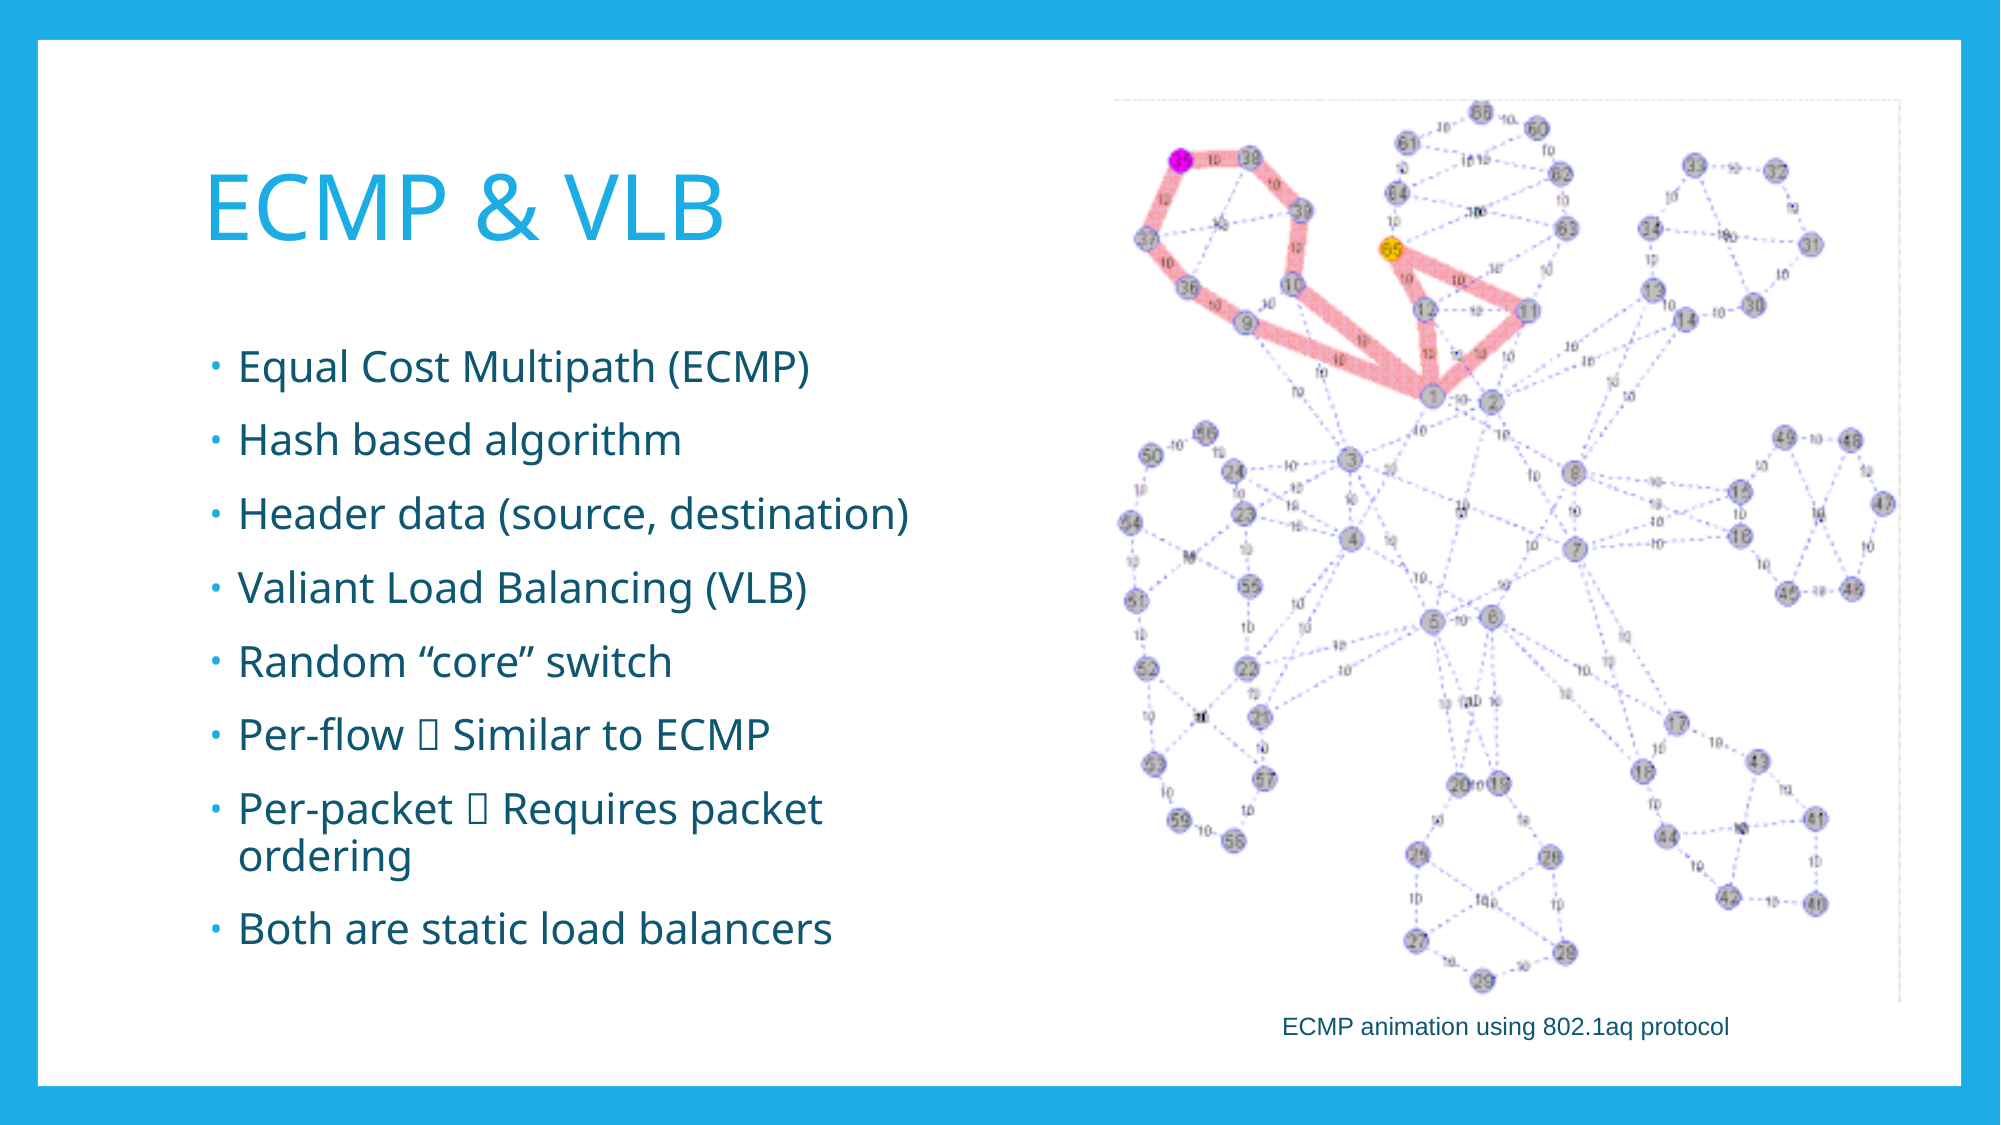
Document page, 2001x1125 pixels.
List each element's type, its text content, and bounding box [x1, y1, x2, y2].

title ECMP & VLB [187, 99, 1112, 323]
text_box ECMP animation using 802.1aq protocol [1267, 1011, 1746, 1048]
picture [1112, 99, 1901, 1003]
list Equal Cost Multipath (ECMP) Hash based algorithm Header data (source, destination) Valiant Load Balancing (VLB) Random “core” switch Per-flow  Similar to ECMP Per-packet  Requires packet ordering Both are static load balancers [187, 337, 938, 1000]
